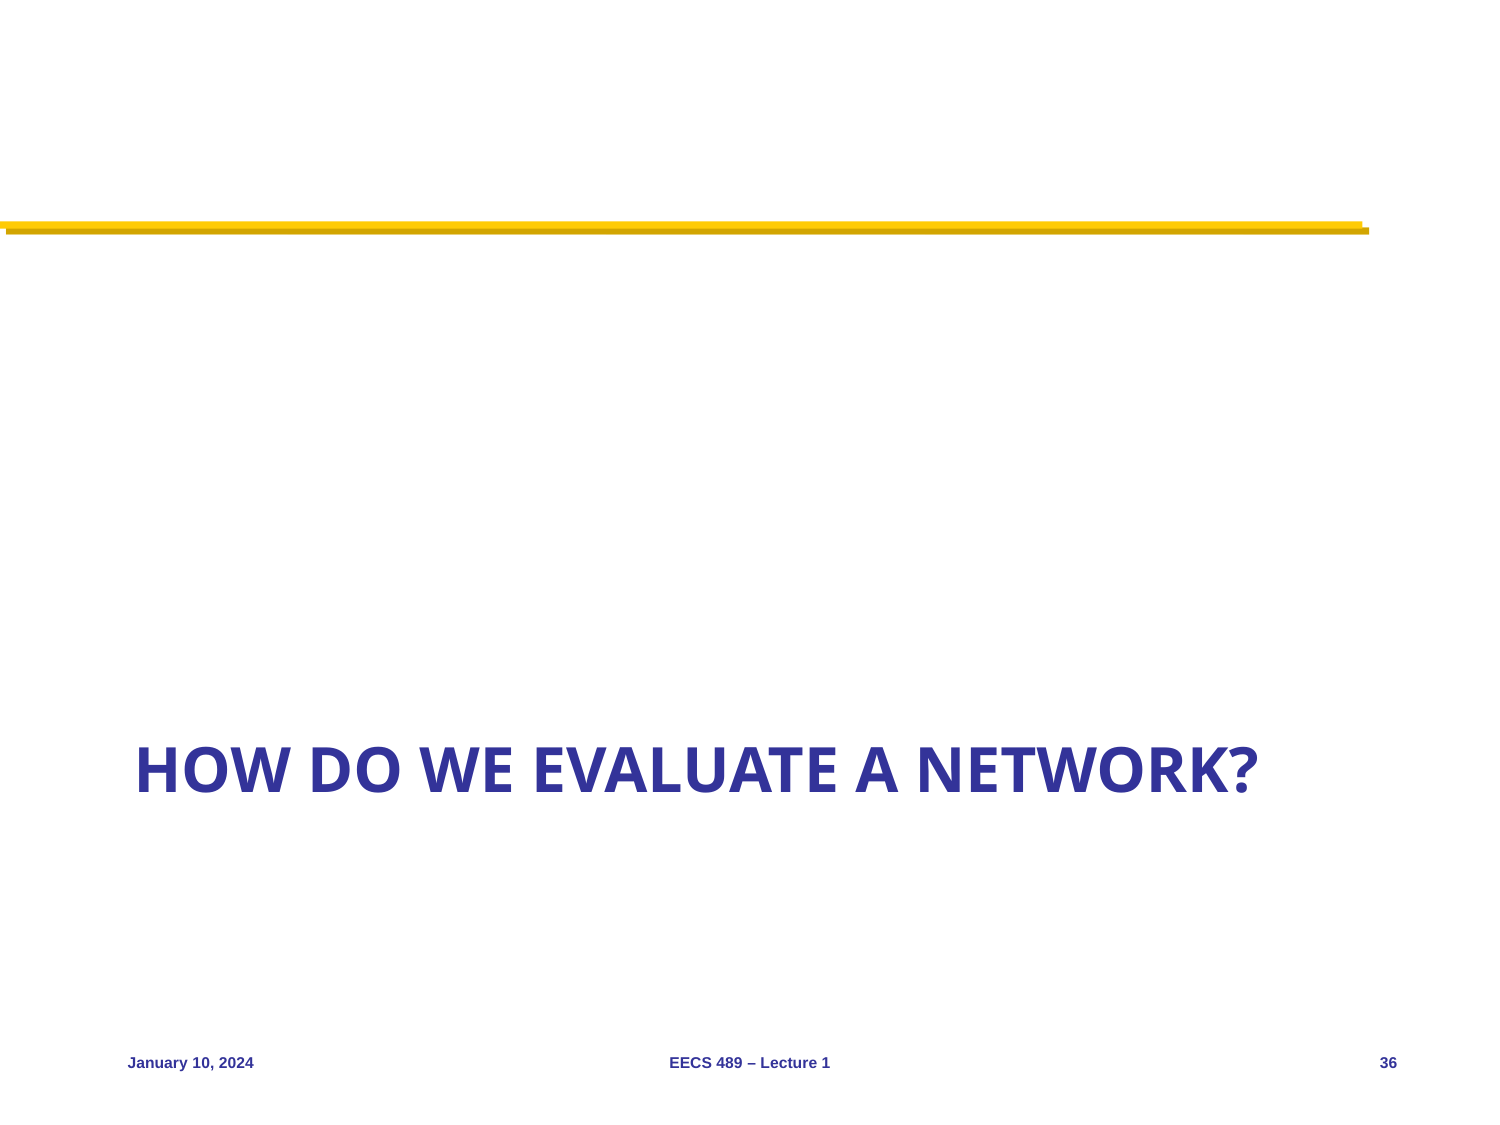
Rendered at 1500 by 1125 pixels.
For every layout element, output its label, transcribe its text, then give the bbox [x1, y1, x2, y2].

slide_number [112, 1024, 426, 1101]
slide_number 36 [1312, 1024, 1413, 1101]
footer EECS 489 – Lecture 1 [512, 1024, 988, 1101]
title How do we evaluate a network? [118, 722, 1394, 947]
